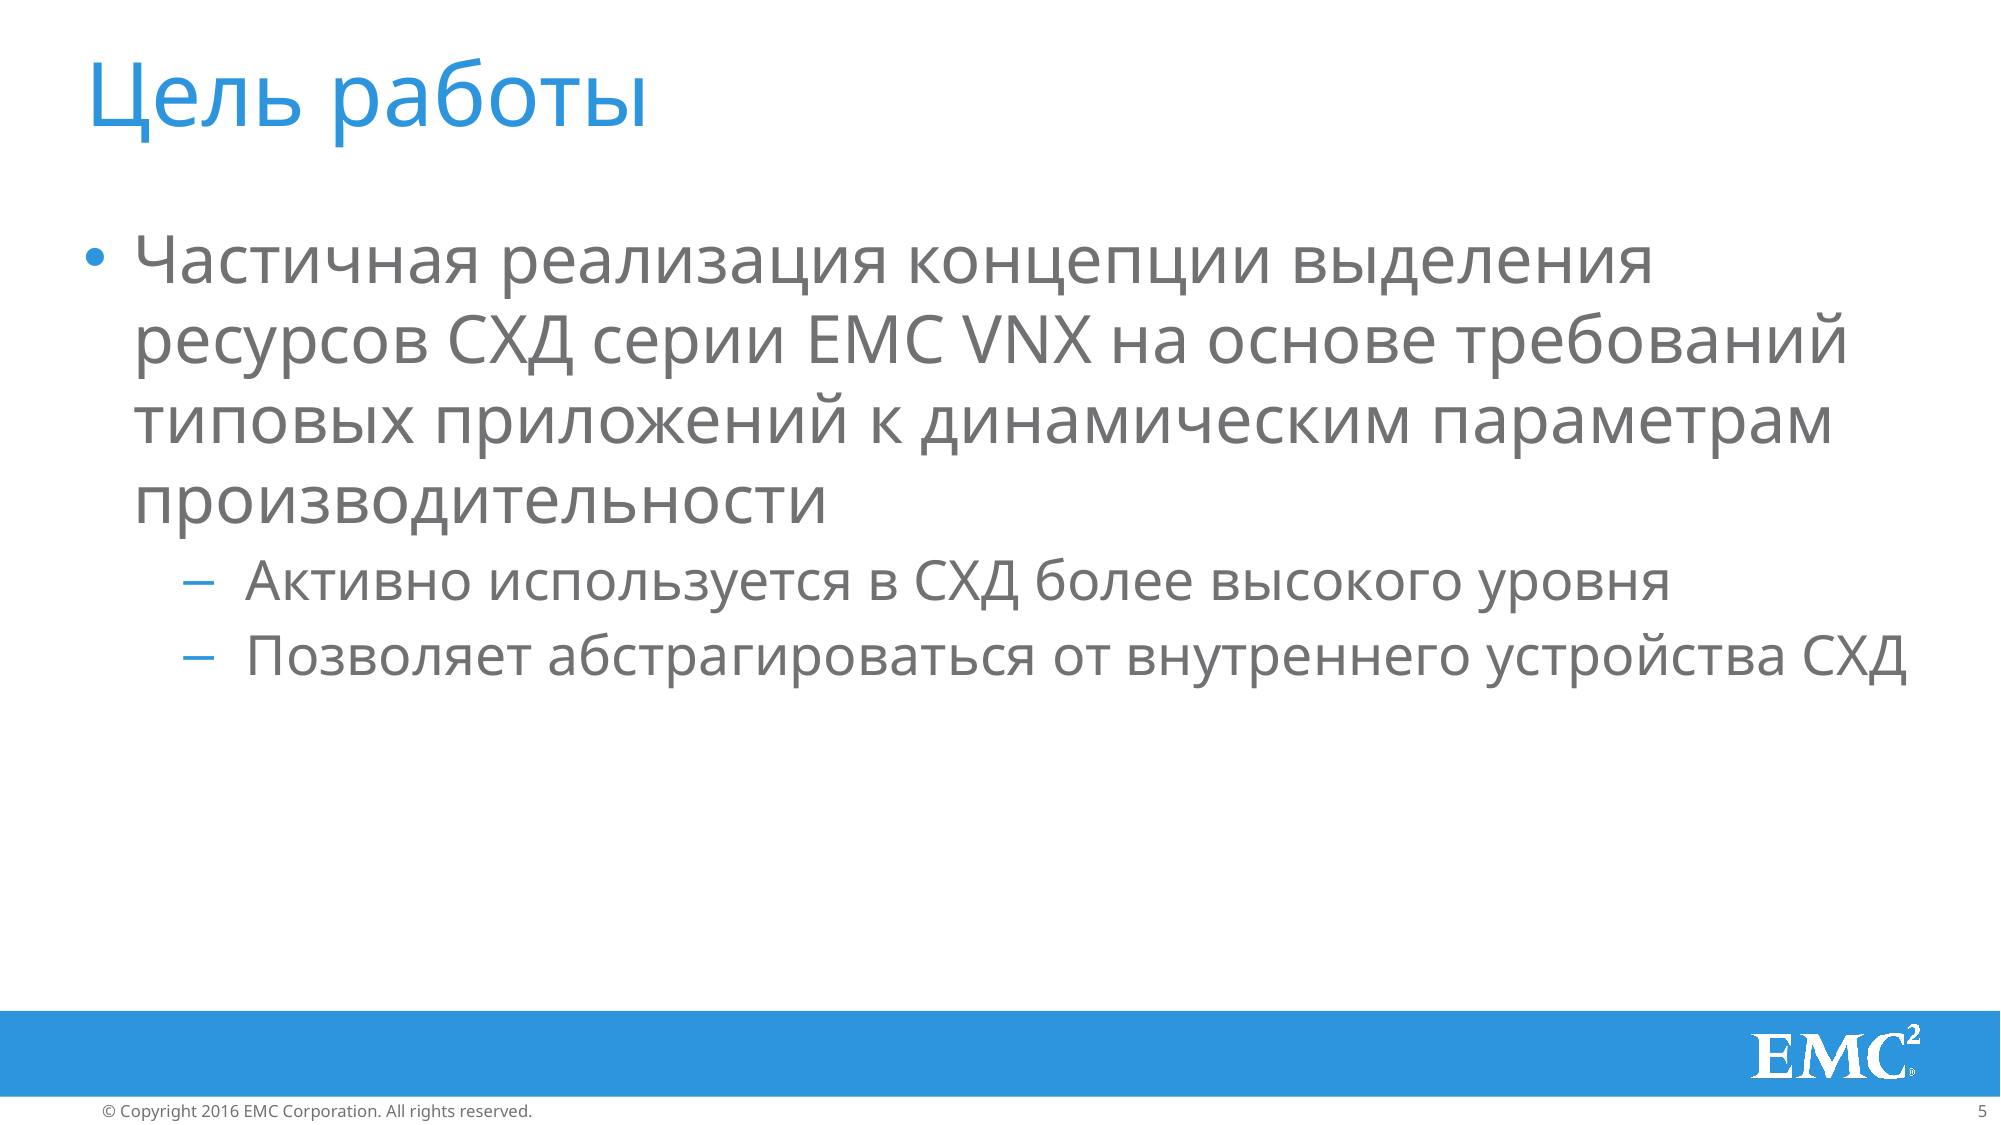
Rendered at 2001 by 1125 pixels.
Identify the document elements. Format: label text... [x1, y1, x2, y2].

picture [1751, 1024, 1920, 1079]
title Цель работы [85, 50, 1936, 150]
list Частичная реализация концепции выделения ресурсов СХД серии EMC VNX на основе требований типовых приложений к динамическим параметрам производительности Активно используется в СХД более высокого уровня Позволяет абстрагироваться от внутреннего устройства СХД [83, 216, 1934, 967]
